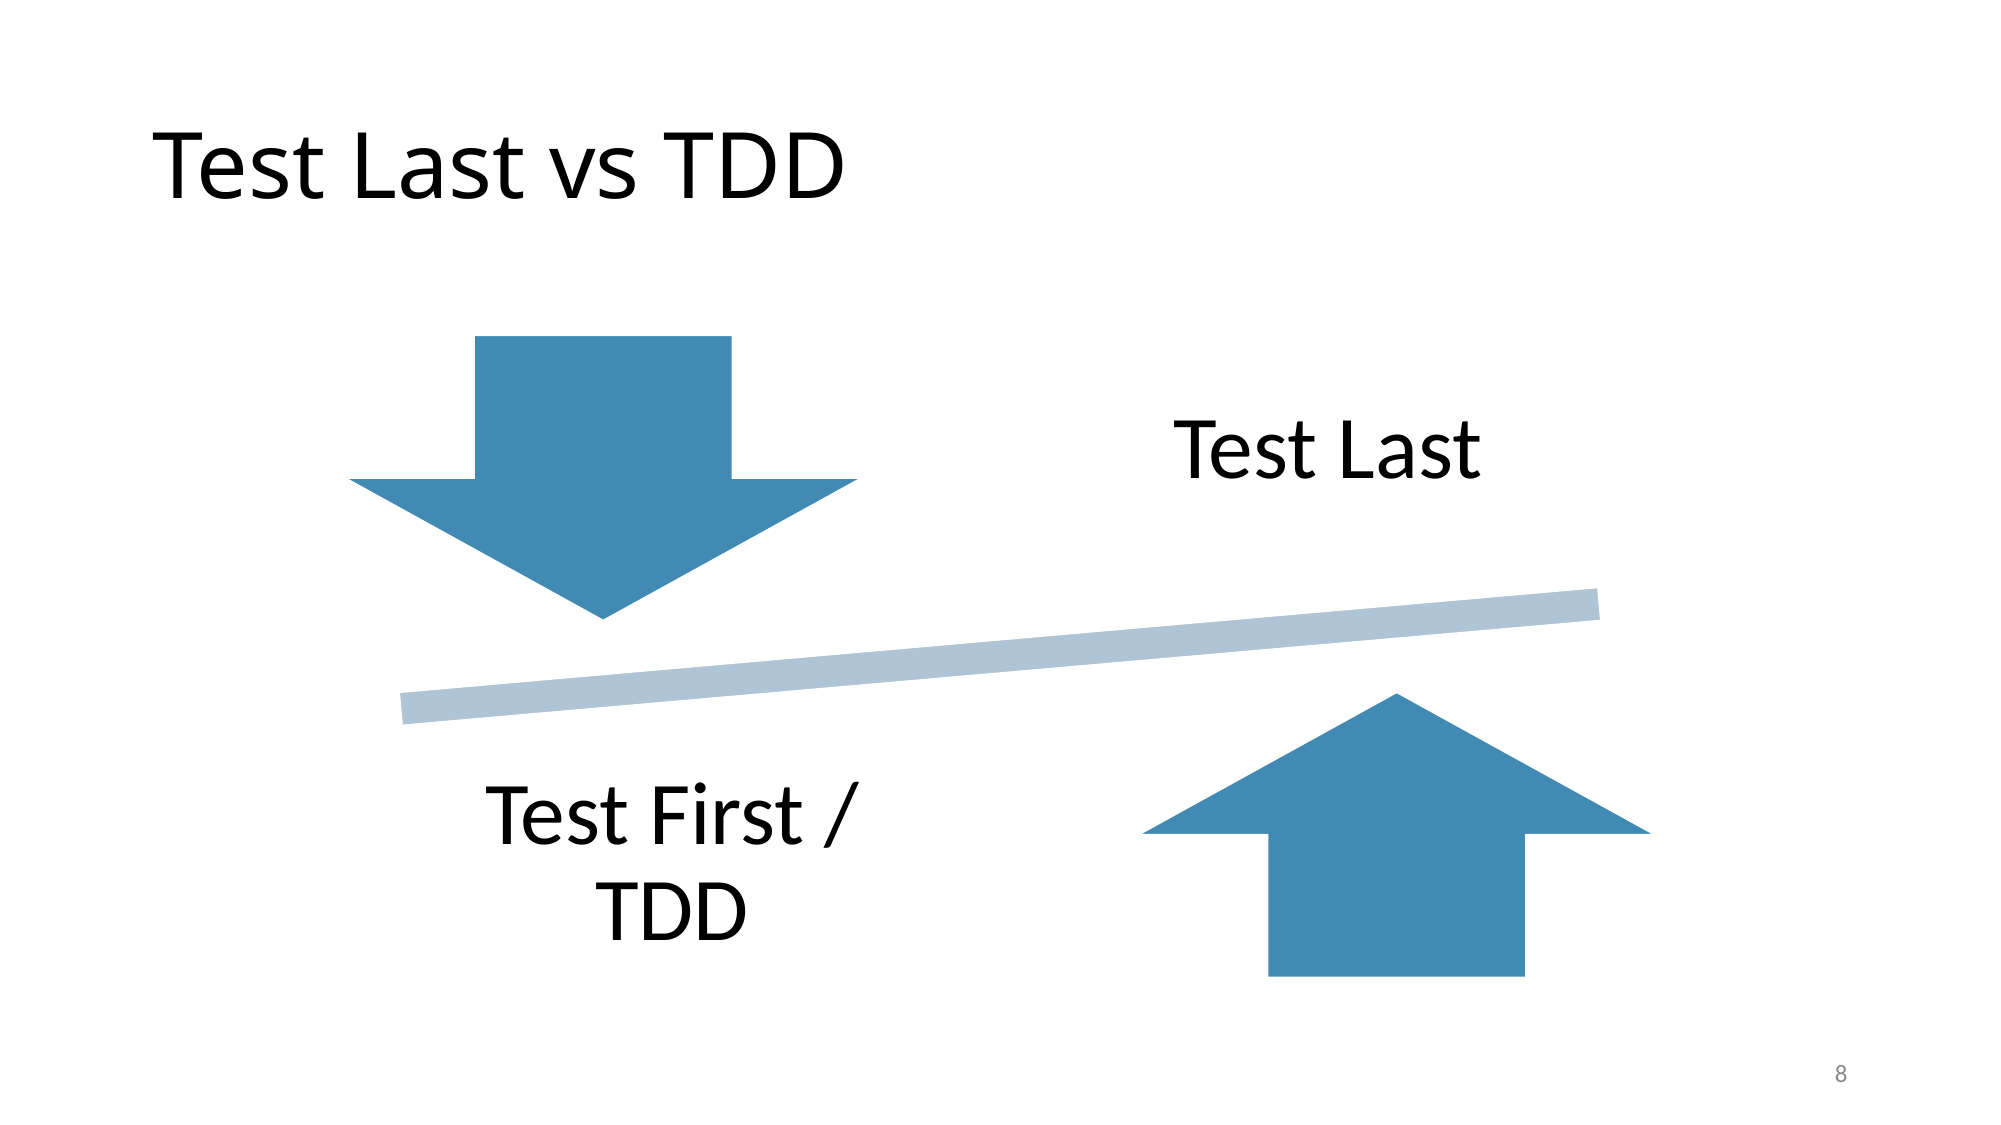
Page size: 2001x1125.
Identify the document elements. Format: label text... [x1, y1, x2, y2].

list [137, 299, 1863, 1014]
slide_number 8 [1412, 1042, 1863, 1103]
title Test Last vs TDD [137, 59, 1863, 278]
